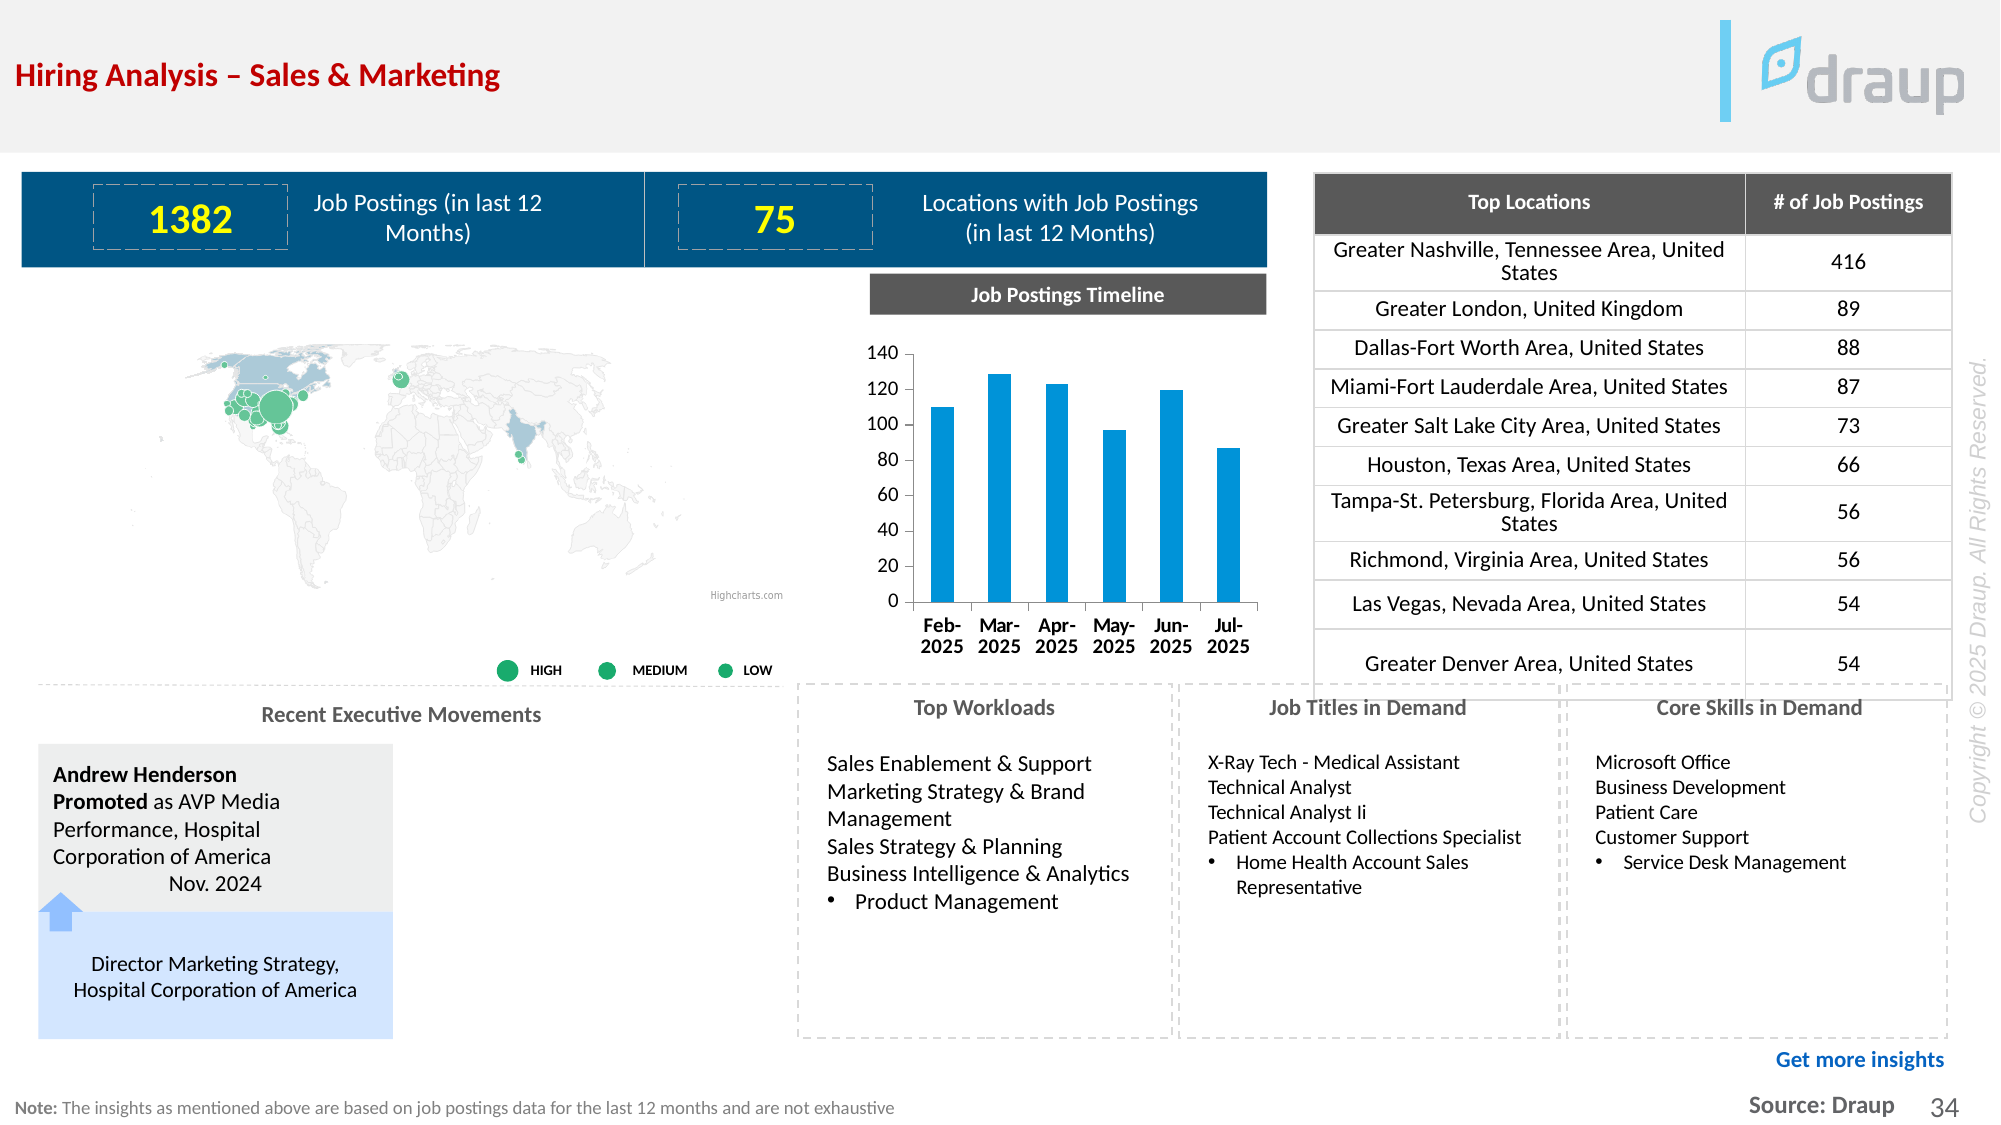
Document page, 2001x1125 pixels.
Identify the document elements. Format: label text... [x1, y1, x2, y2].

table_cell 88 [1746, 331, 1951, 368]
table_cell Greater Salt Lake City Area, United States [1315, 408, 1745, 446]
table_header Top Locations [1315, 174, 1745, 234]
table_cell 54 [1746, 630, 1951, 699]
picture [22, 334, 792, 603]
text_box Microsoft Office Business Development Patient Care Customer Support Service Desk Management [1580, 741, 1936, 882]
text_box [21, 171, 644, 268]
table_cell Richmond, Virginia Area, United States [1315, 542, 1745, 579]
table_cell Houston, Texas Area, United States [1315, 447, 1745, 485]
table_cell 56 [1746, 542, 1951, 579]
table_header # of Job Postings [1746, 174, 1951, 234]
chart [857, 337, 1266, 665]
text_box Get more insights [1761, 1036, 1963, 1079]
table_cell 66 [1746, 447, 1951, 485]
table_cell 416 [1746, 236, 1951, 290]
table_cell Greater Nashville, Tennessee Area, United States [1315, 236, 1745, 290]
text_box Note: The insights as mentioned above are based on job postings data for the last 12 months and are not exhaustive [0, 1088, 1080, 1125]
text_box Andrew Henderson Promoted as AVP Media Performance, Hospital Corporation of America Nov. 2024 [37, 743, 394, 911]
text_box 1382 [93, 184, 259, 250]
table_cell Greater London, United Kingdom [1315, 292, 1745, 329]
text_box [645, 171, 1268, 268]
table_cell Dallas-Fort Worth Area, United States [1315, 331, 1745, 368]
text_box Locations with Job Postings (in last 12 Months) [892, 179, 1230, 255]
text_box Hiring Analysis – Sales & Marketing [0, 9, 1645, 143]
table_cell 54 [1746, 581, 1951, 628]
text_box 75 [678, 184, 873, 250]
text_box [496, 653, 792, 684]
table_cell 89 [1746, 292, 1951, 329]
text_box [1178, 683, 1561, 1039]
table_cell 56 [1746, 486, 1951, 541]
text_box Job Titles in Demand [1254, 685, 1485, 728]
table_cell 87 [1746, 370, 1951, 407]
table_cell 73 [1746, 408, 1951, 446]
table_cell Miami-Fort Lauderdale Area, United States [1315, 370, 1745, 407]
table_cell Las Vegas, Nevada Area, United States [1315, 581, 1745, 628]
text_box Core Skills in Demand [1642, 685, 1884, 728]
text_box [797, 683, 1173, 1039]
text_box Job Postings Timeline [869, 273, 1267, 315]
text_box Job Postings (in last 12 Months) [259, 179, 597, 255]
text_box [21, 279, 792, 658]
text_box Recent Executive Movements [246, 692, 557, 735]
text_box [1566, 683, 1948, 1039]
text_box Sales Enablement & Support Marketing Strategy & Brand Management Sales Strategy & Planning Business Intelligence & Analytics Product Management [812, 741, 1166, 922]
table_cell Tampa-St. Petersburg, Florida Area, United States [1315, 486, 1745, 541]
text_box [35, 890, 86, 933]
text_box X-Ray Tech - Medical Assistant Technical Analyst Technical Analyst Ii Patient Account Collections Specialist Home Health Account Sales Representative [1193, 741, 1549, 907]
text_box Director Marketing Strategy, Hospital Corporation of America [37, 911, 394, 1040]
table_cell Greater Denver Area, United States [1315, 630, 1745, 699]
